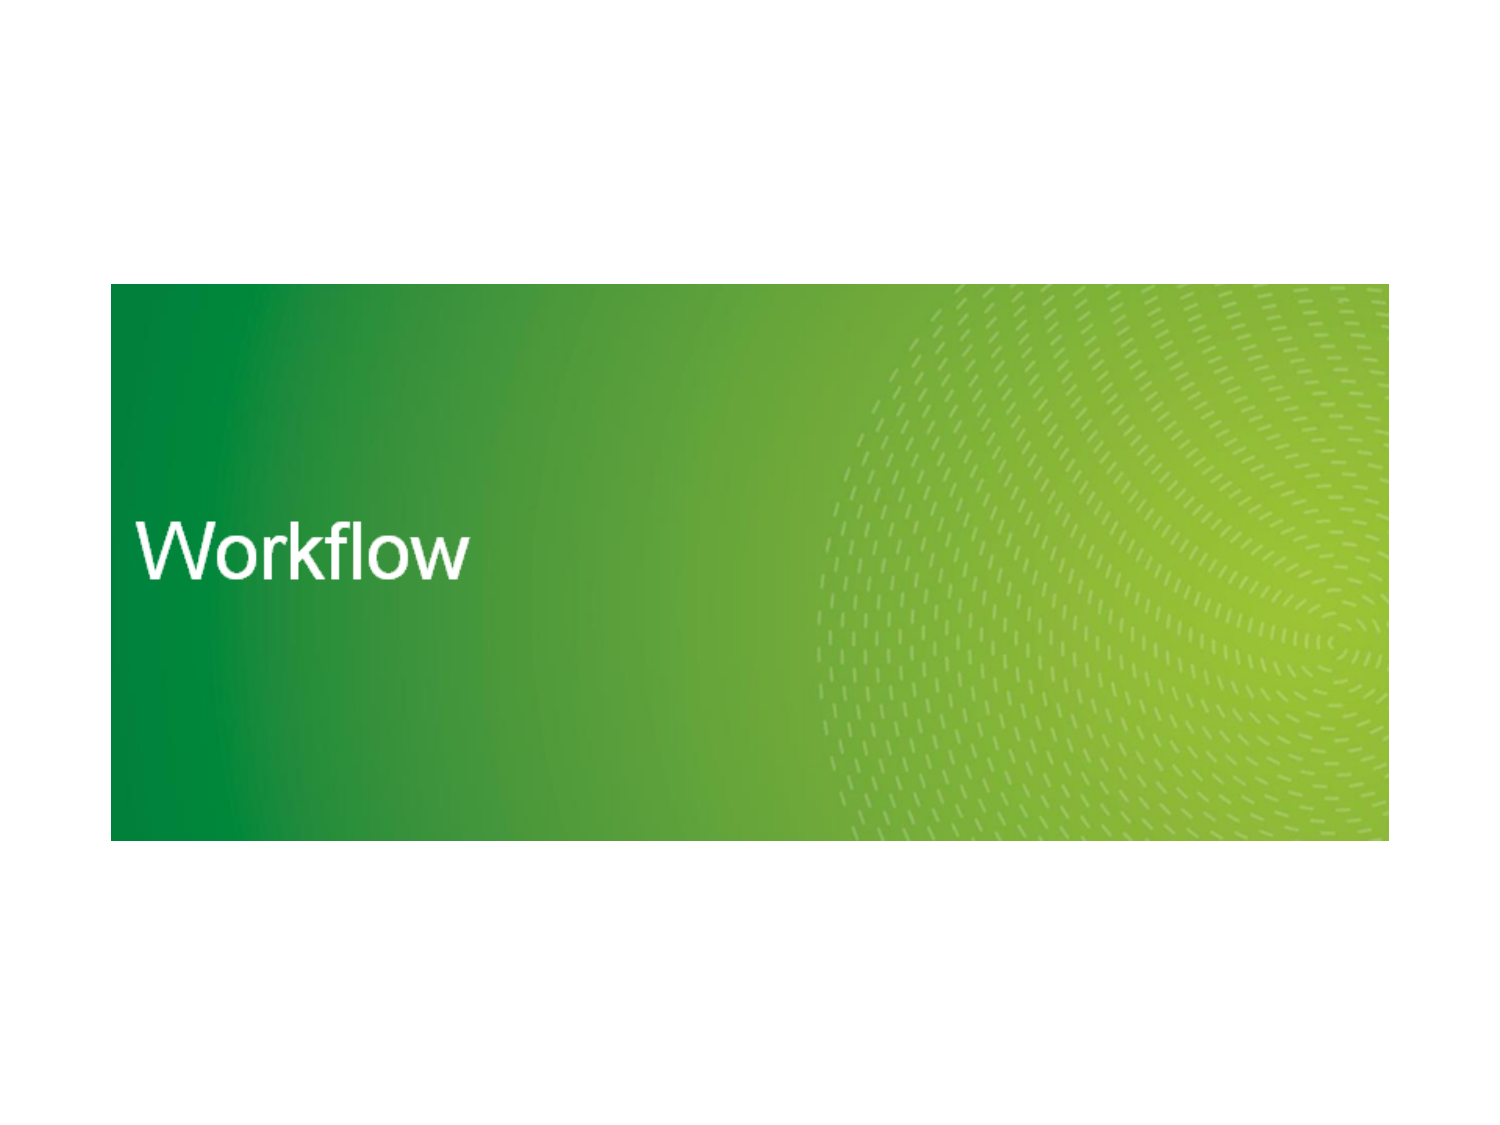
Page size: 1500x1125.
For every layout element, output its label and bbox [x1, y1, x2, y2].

picture [111, 284, 1389, 841]
